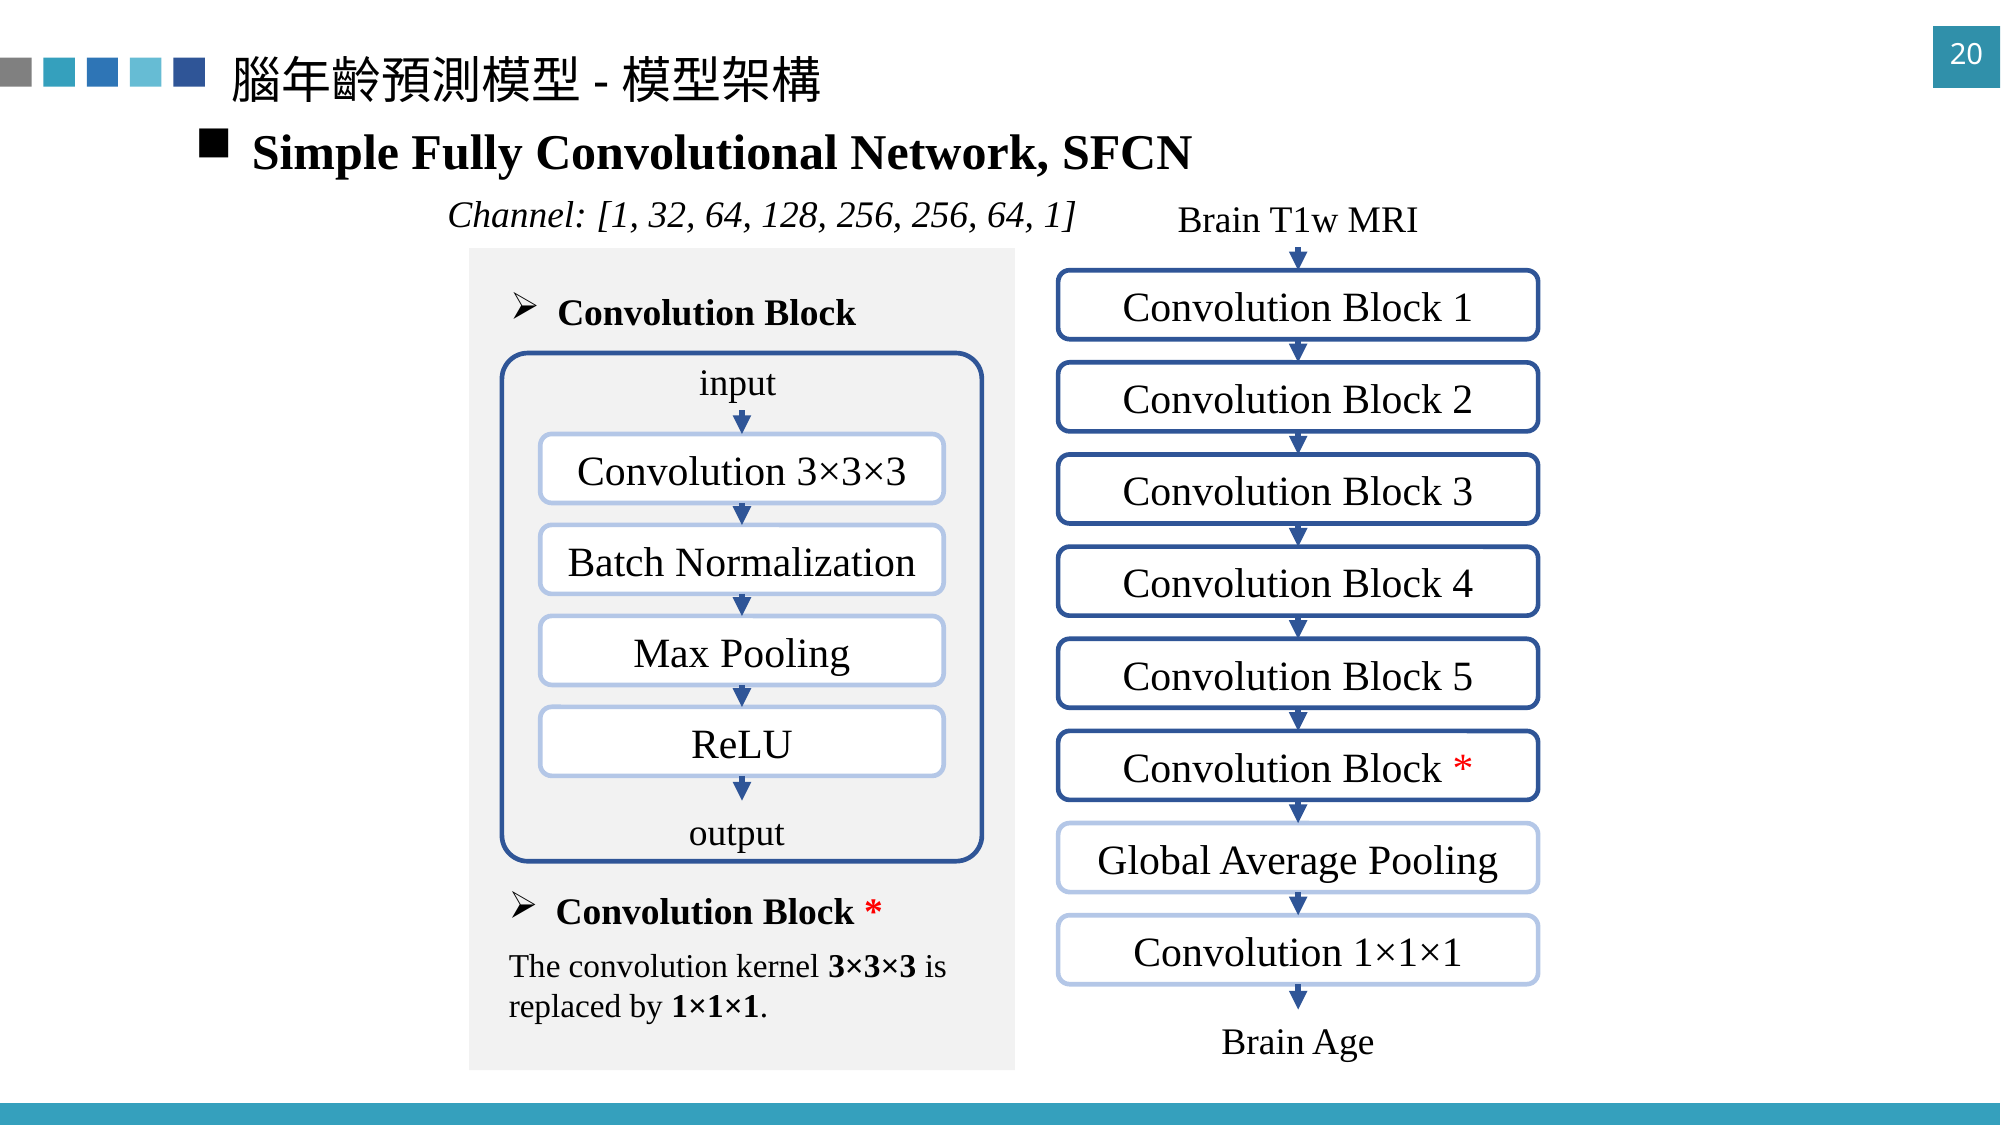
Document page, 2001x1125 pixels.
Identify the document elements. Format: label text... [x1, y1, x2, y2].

text_box Convolution Block 1 [1057, 269, 1540, 341]
text_box Convolution Block 2 [1057, 361, 1540, 433]
text_box Channel: [1, 32, 64, 128, 256, 256, 64, 1] [432, 191, 1093, 243]
title 腦年齡預測模型-模型架構 [216, 26, 1921, 140]
text_box Convolution 1×1×1 [1057, 914, 1540, 986]
text_box Convolution Block [493, 269, 874, 352]
text_box Brain Age [1206, 1009, 1390, 1070]
text_box [468, 247, 1016, 1071]
text_box Convolution Block * [1057, 729, 1540, 801]
text_box [500, 351, 983, 863]
text_box Convolution Block 3 [1057, 453, 1540, 525]
text_box Brain T1w MRI [1162, 187, 1434, 248]
text_box Convolution Block 5 [1057, 637, 1540, 709]
text_box Global Average Pooling [1057, 822, 1540, 894]
text_box Convolution Block * The convolution kernel 3×3×3 is replaced by 1×1×1. [493, 879, 974, 1032]
text_box Convolution Block 4 [1057, 545, 1540, 617]
text_box Simple Fully Convolutional Network, SFCN [180, 108, 1297, 191]
